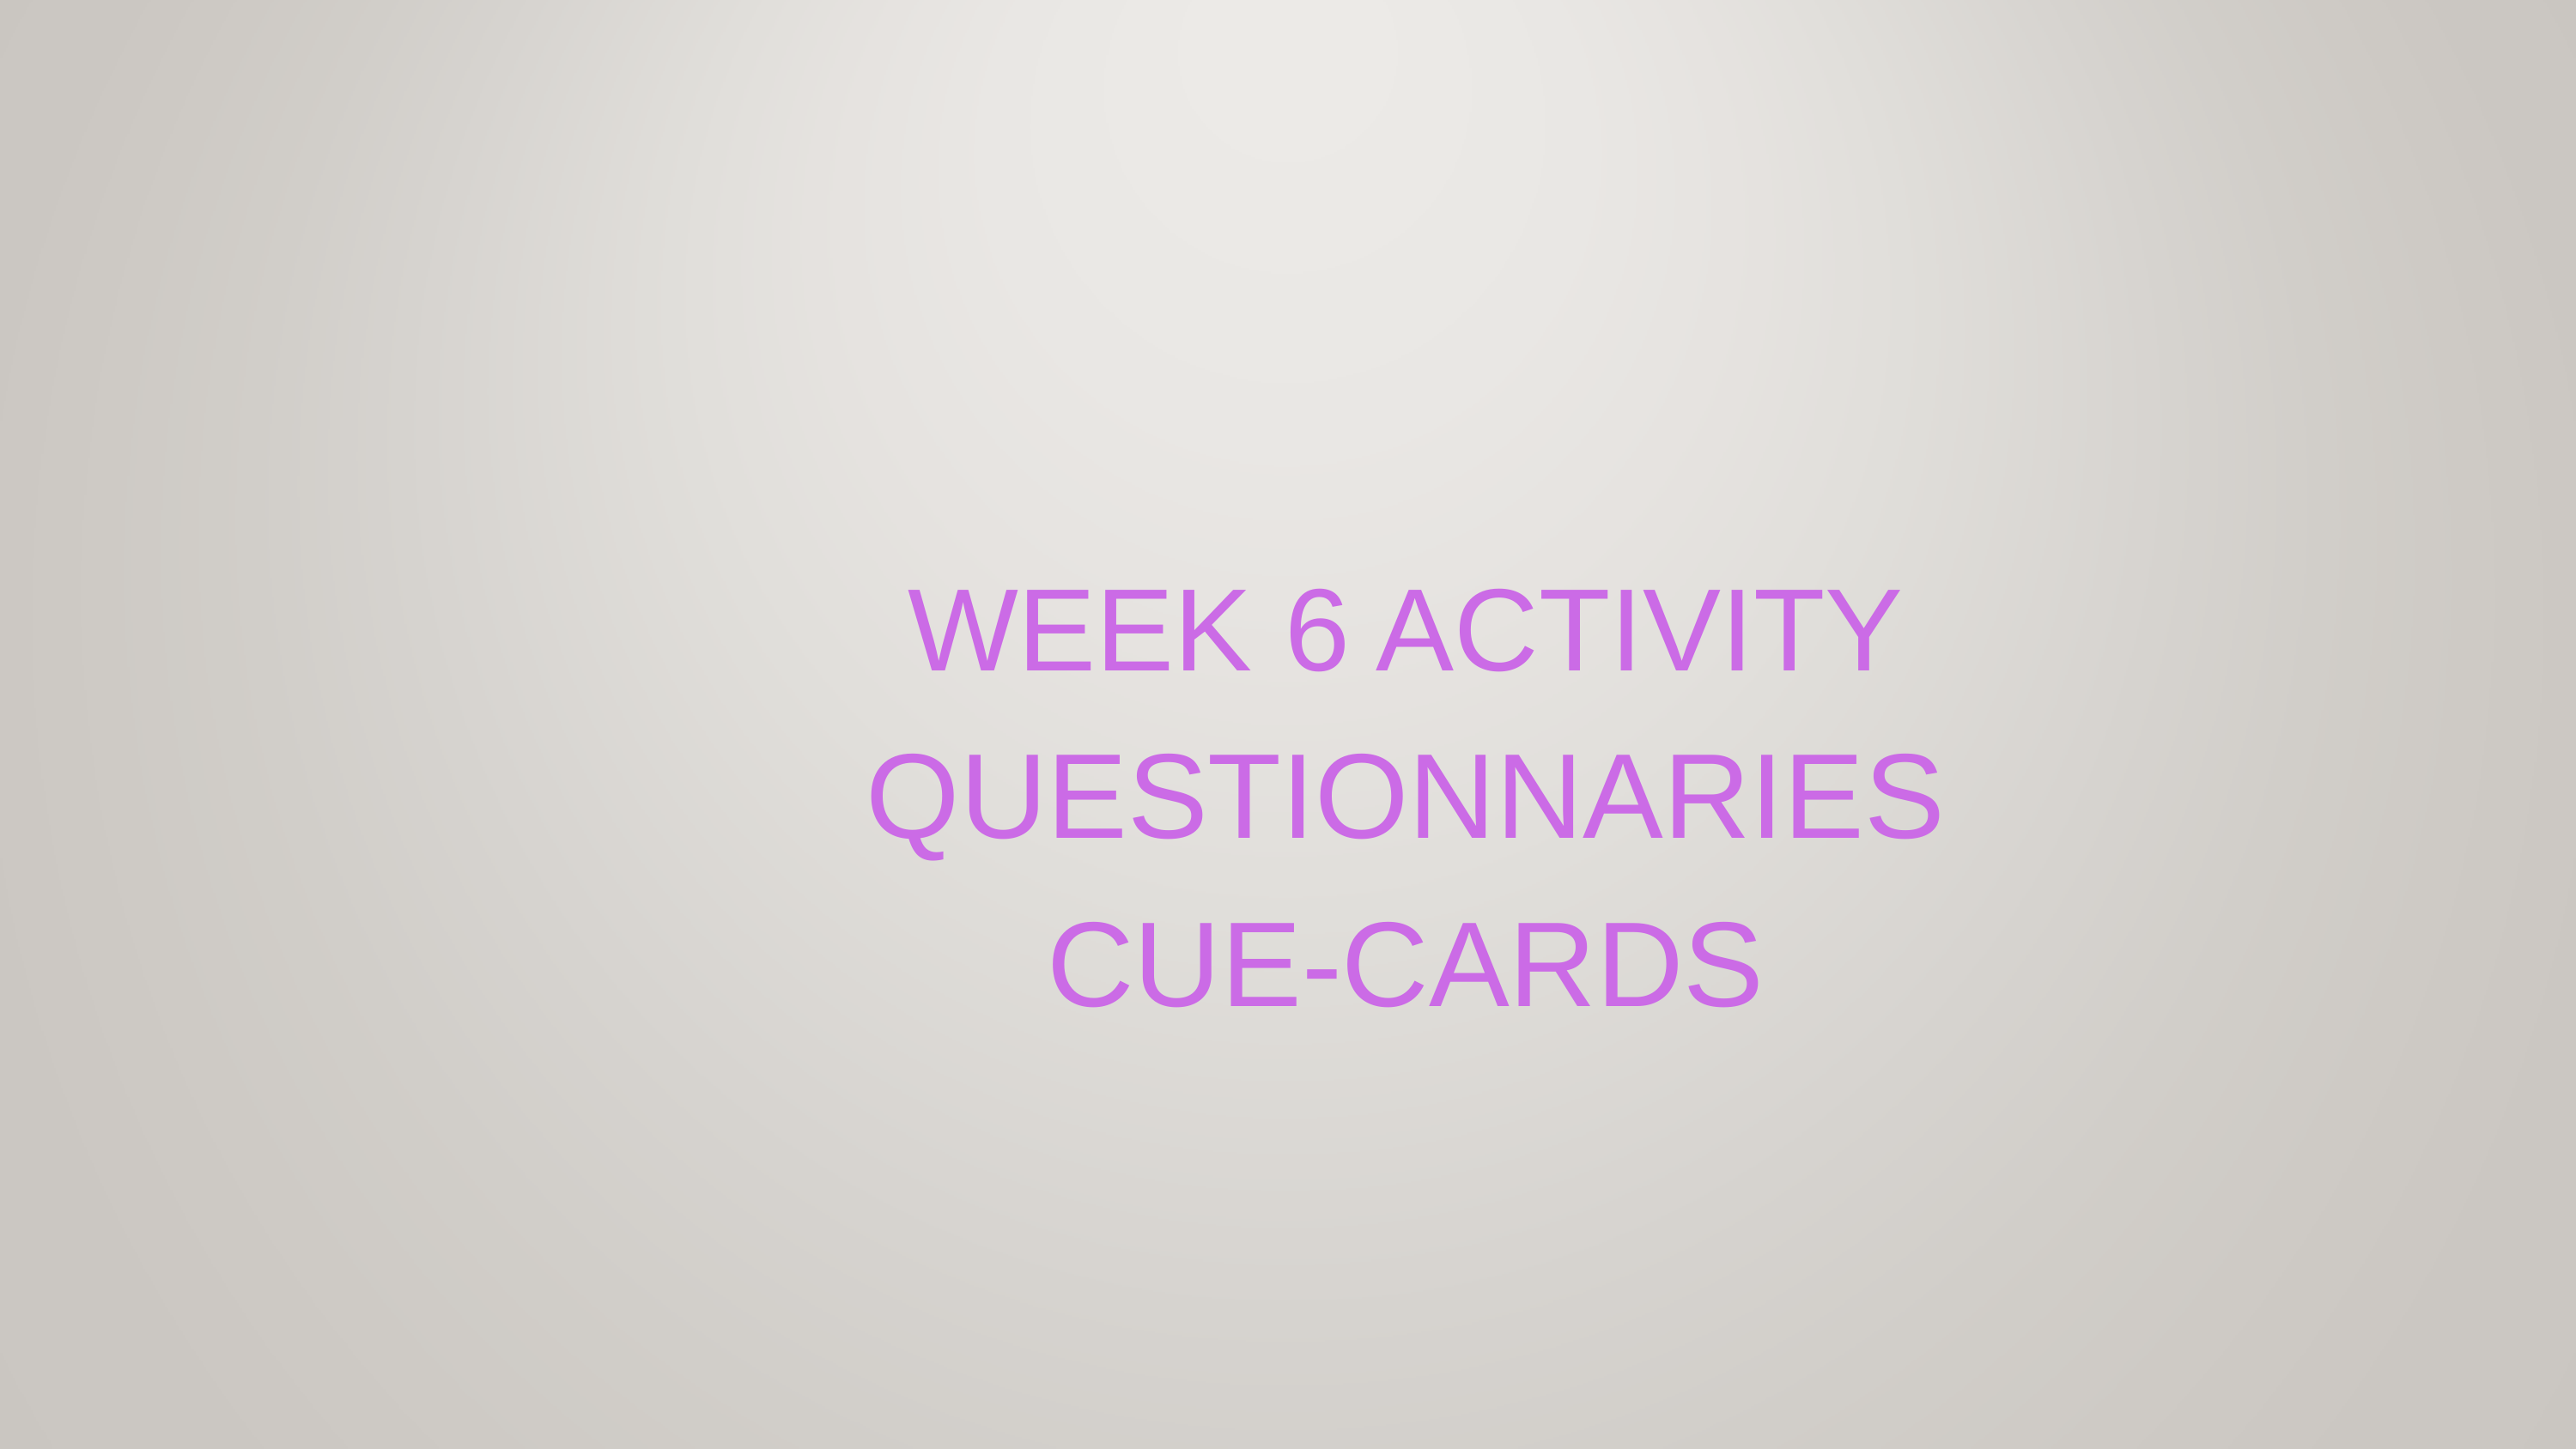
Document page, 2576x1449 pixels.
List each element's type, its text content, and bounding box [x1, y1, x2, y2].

picture [0, 0, 2576, 1449]
text_box WEEK 6 ACTIVITY QUESTIONNARIES CUE-CARDS [768, 530, 2044, 1031]
